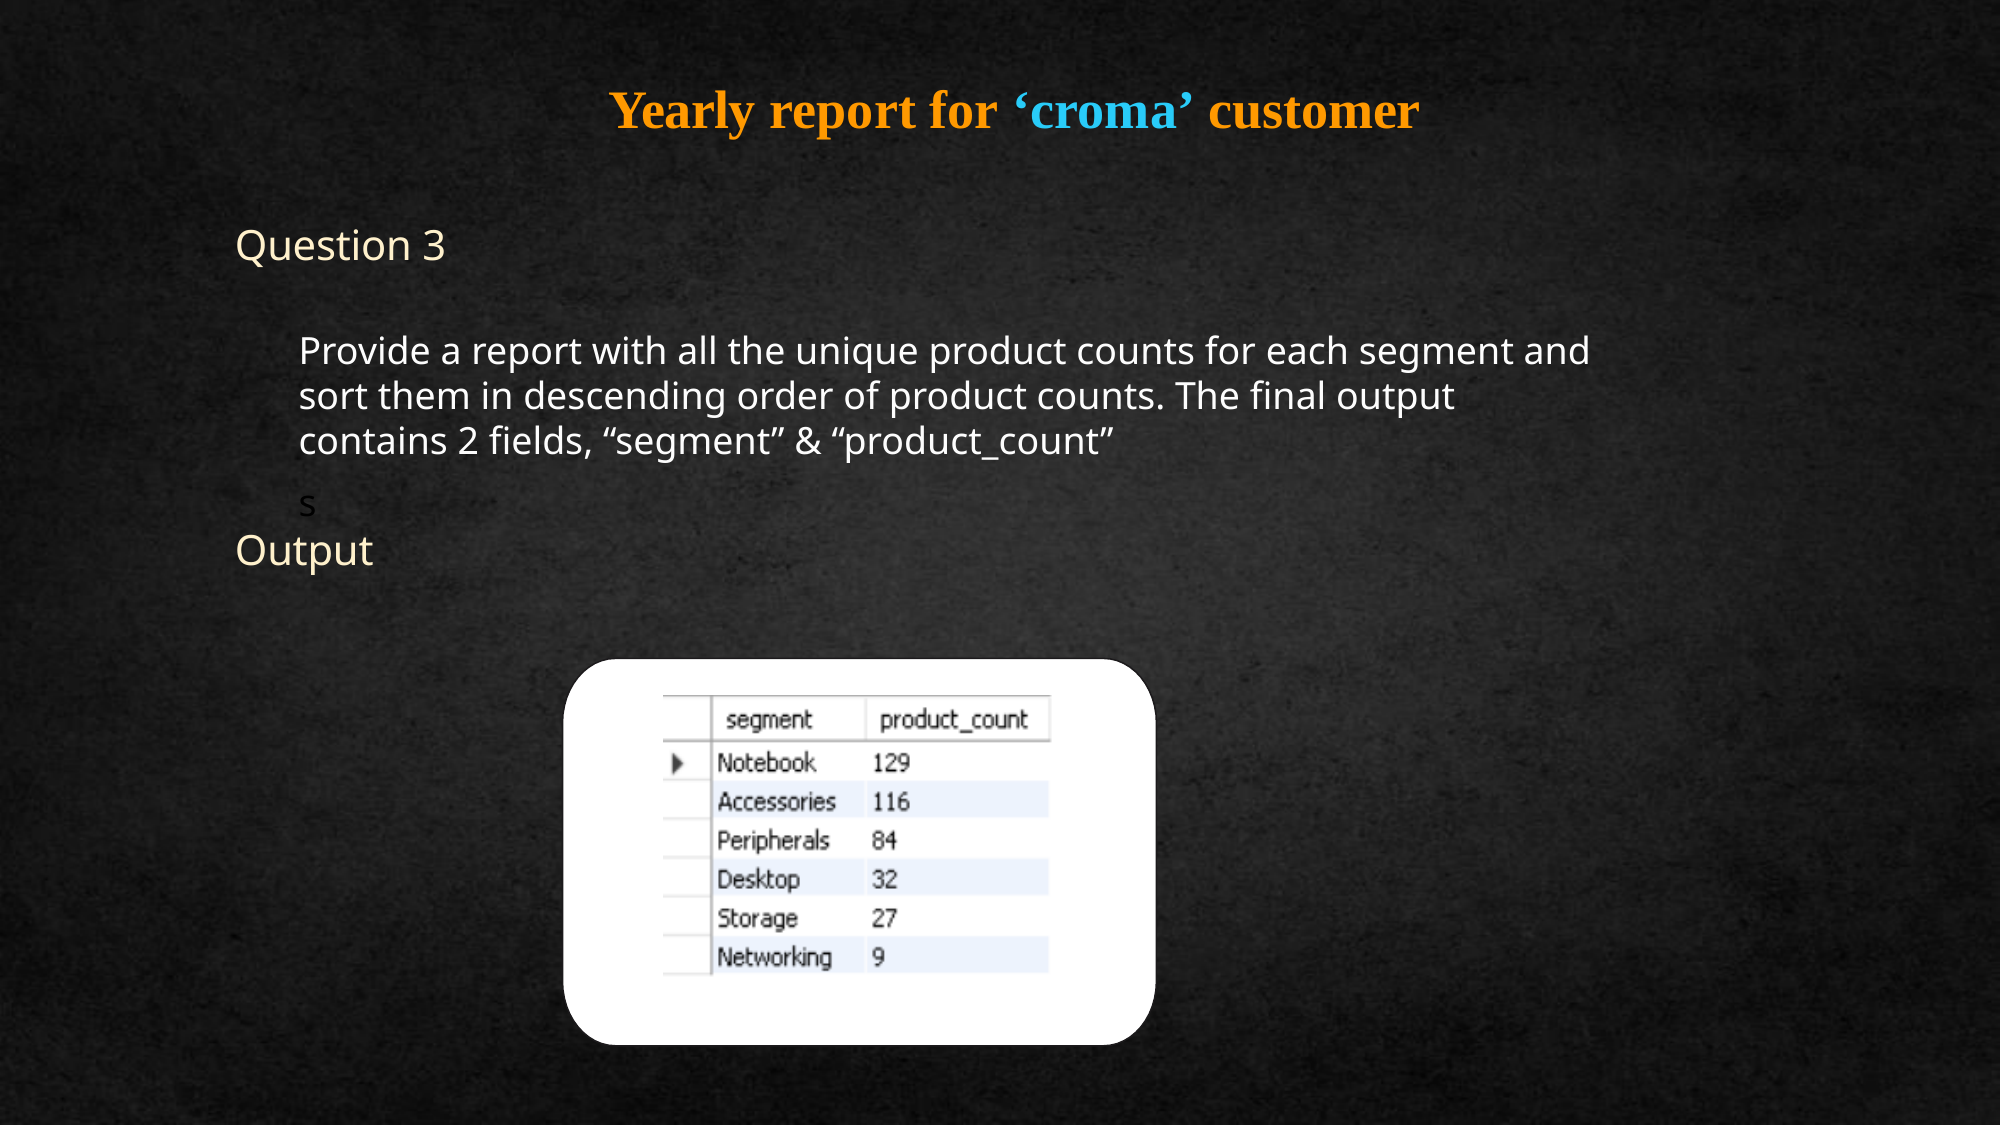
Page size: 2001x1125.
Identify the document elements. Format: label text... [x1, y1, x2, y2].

picture [0, 0, 2000, 1125]
text_box Question 3 Provide a report with all the unique product counts for each segment and sort them in descending order of product counts. The final output contains 2 fields, “segment” & “product_count” s Output [232, 216, 1634, 575]
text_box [562, 658, 1157, 1047]
title Yearly report for ‘croma’ customer [606, 72, 1426, 216]
